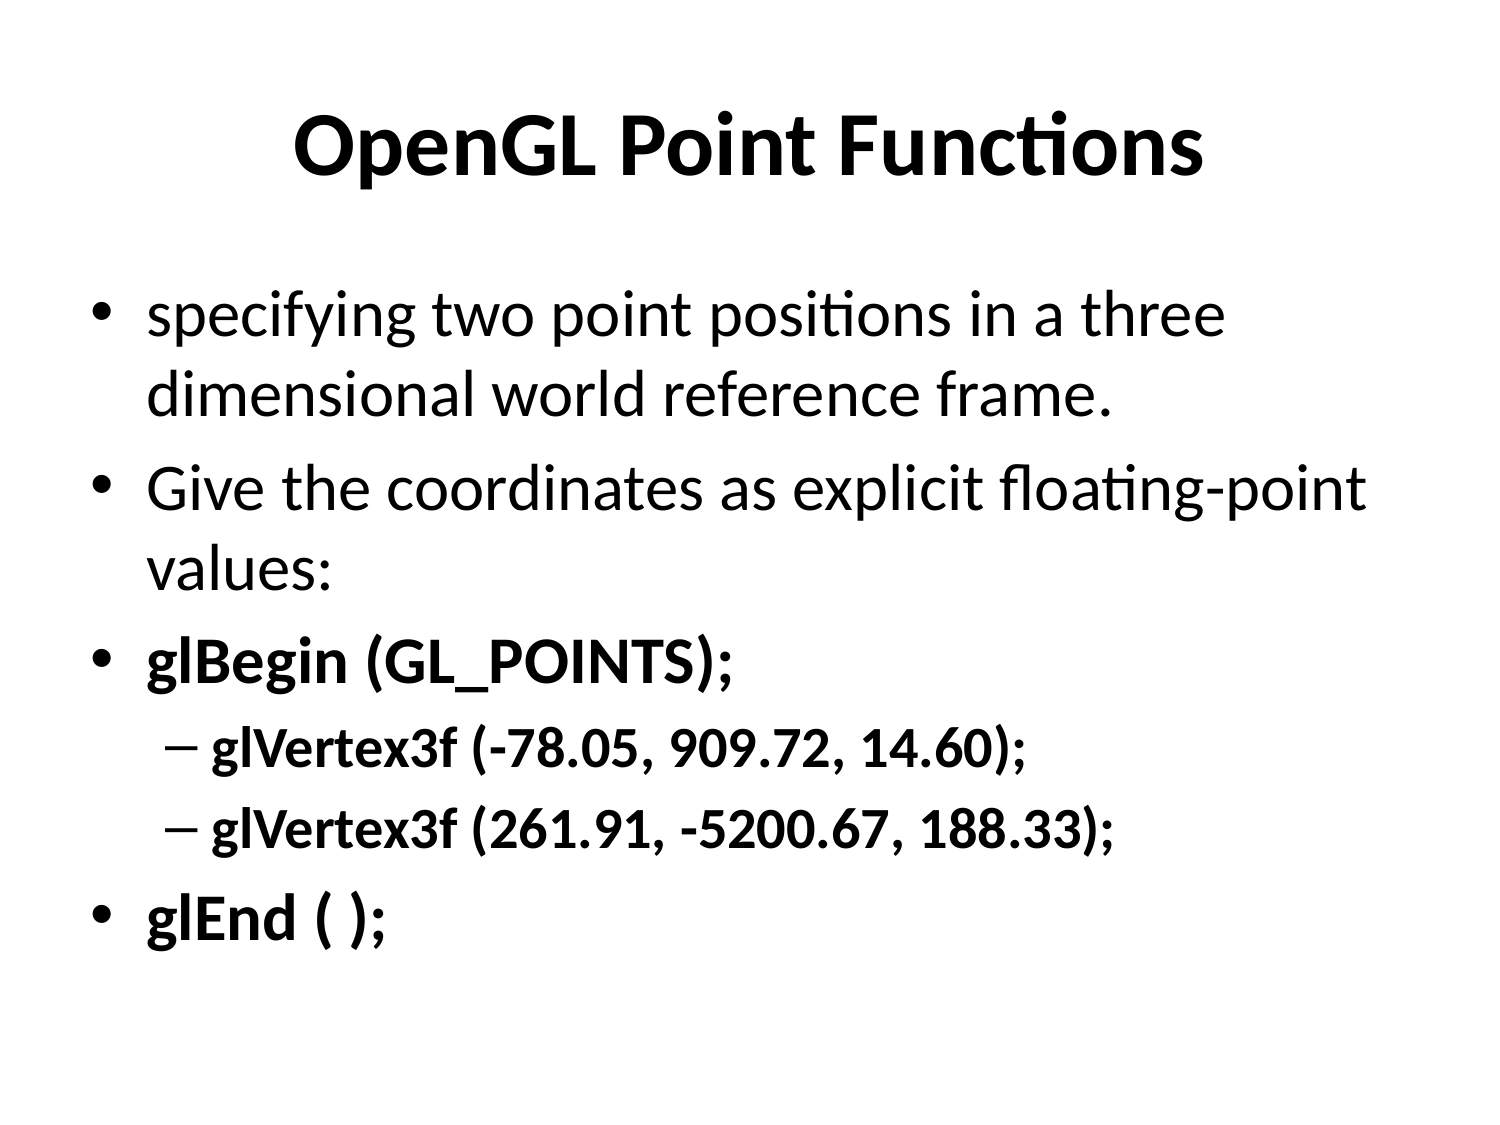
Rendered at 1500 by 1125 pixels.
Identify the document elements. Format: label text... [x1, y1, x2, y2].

title OpenGL Point Functions [75, 45, 1425, 233]
list specifying two point positions in a three dimensional world reference frame. Give the coordinates as explicit floating-point values: glBegin (GL_POINTS); glVertex3f (-78.05, 909.72, 14.60); glVertex3f (261.91, -5200.67, 188.33); glEnd ( ); [75, 262, 1425, 1005]
